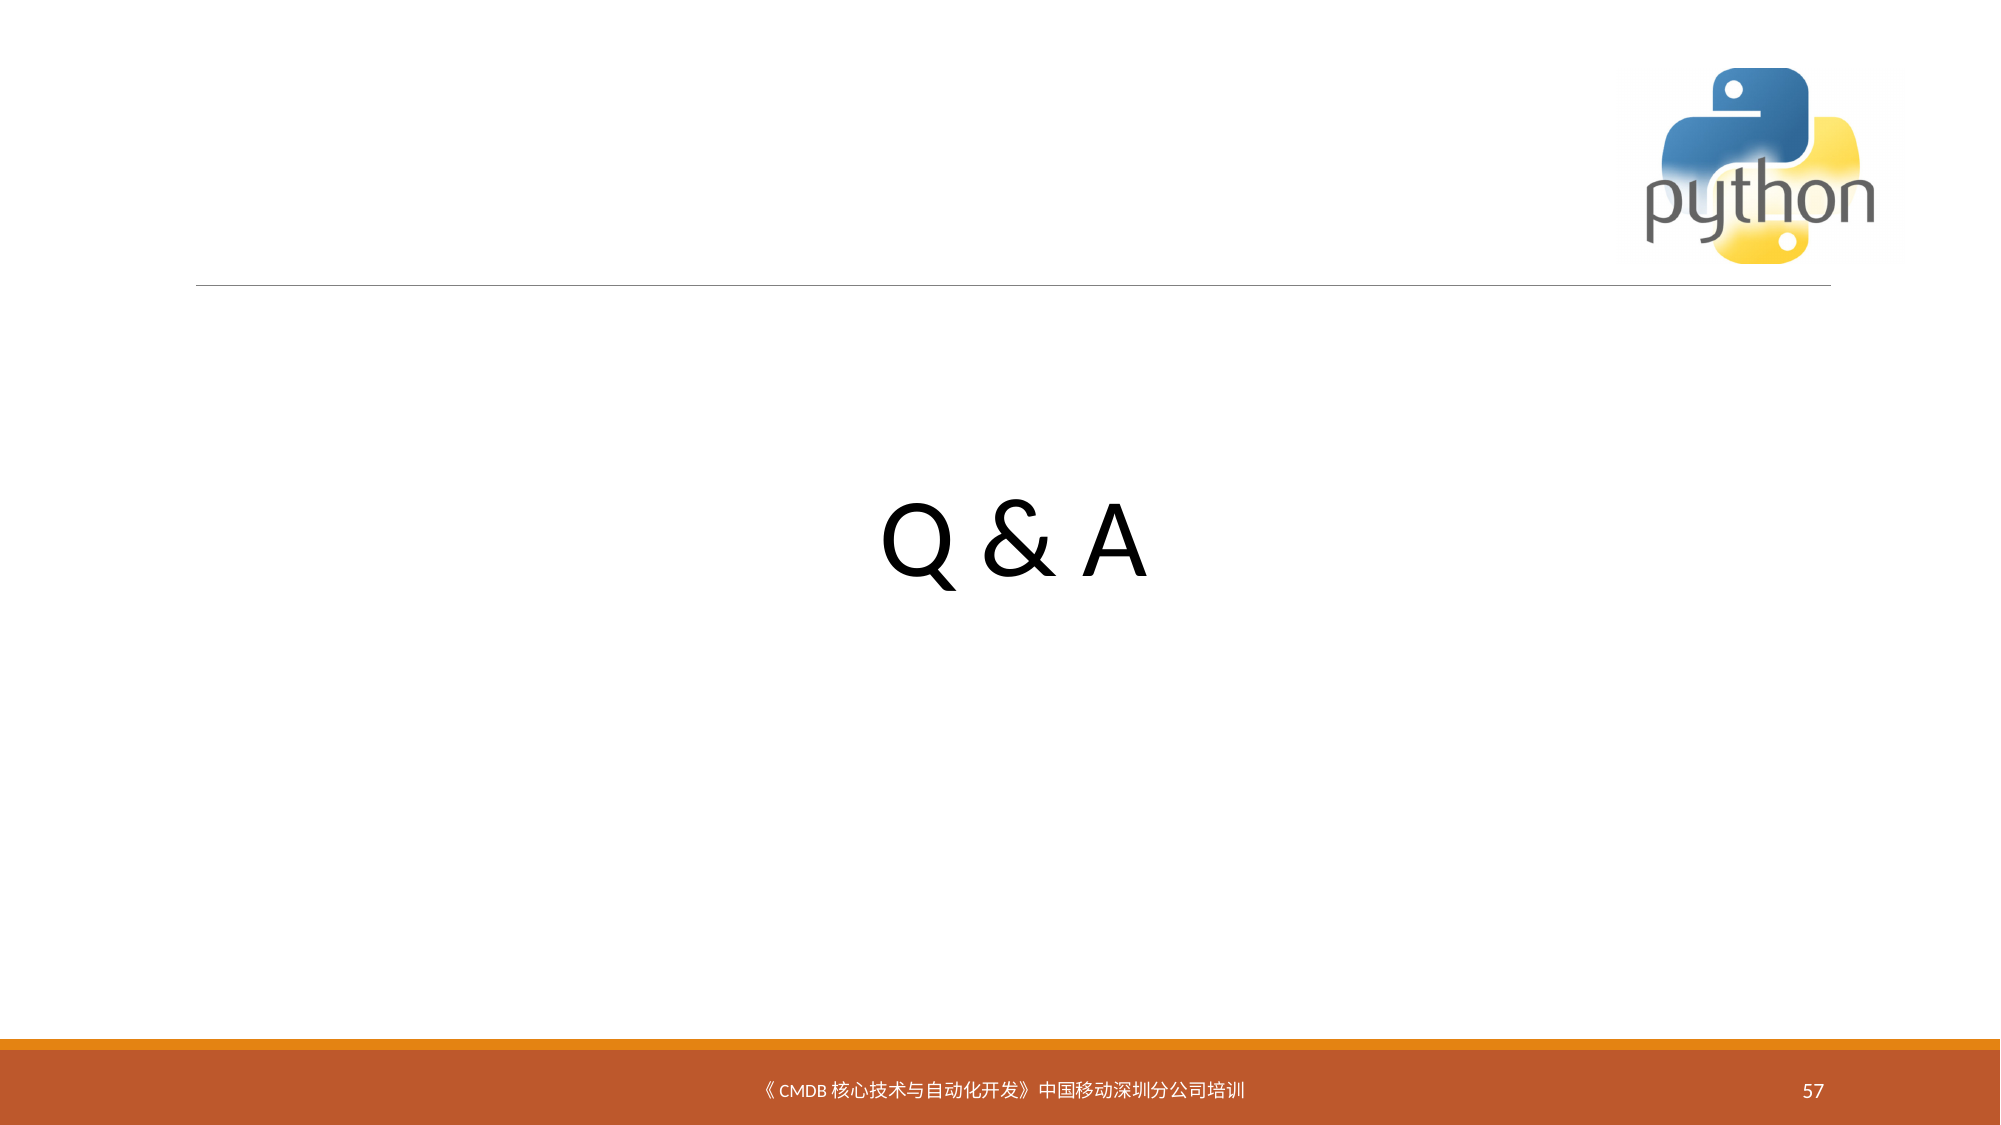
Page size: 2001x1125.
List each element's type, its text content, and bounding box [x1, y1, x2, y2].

footer 《CMDB核心技术与自动化开发》中国移动深圳分公司培训 [604, 1059, 1396, 1120]
slide_number 57 [1624, 1059, 1840, 1120]
text_box Q & A [864, 456, 1190, 826]
picture [1616, 68, 1906, 264]
